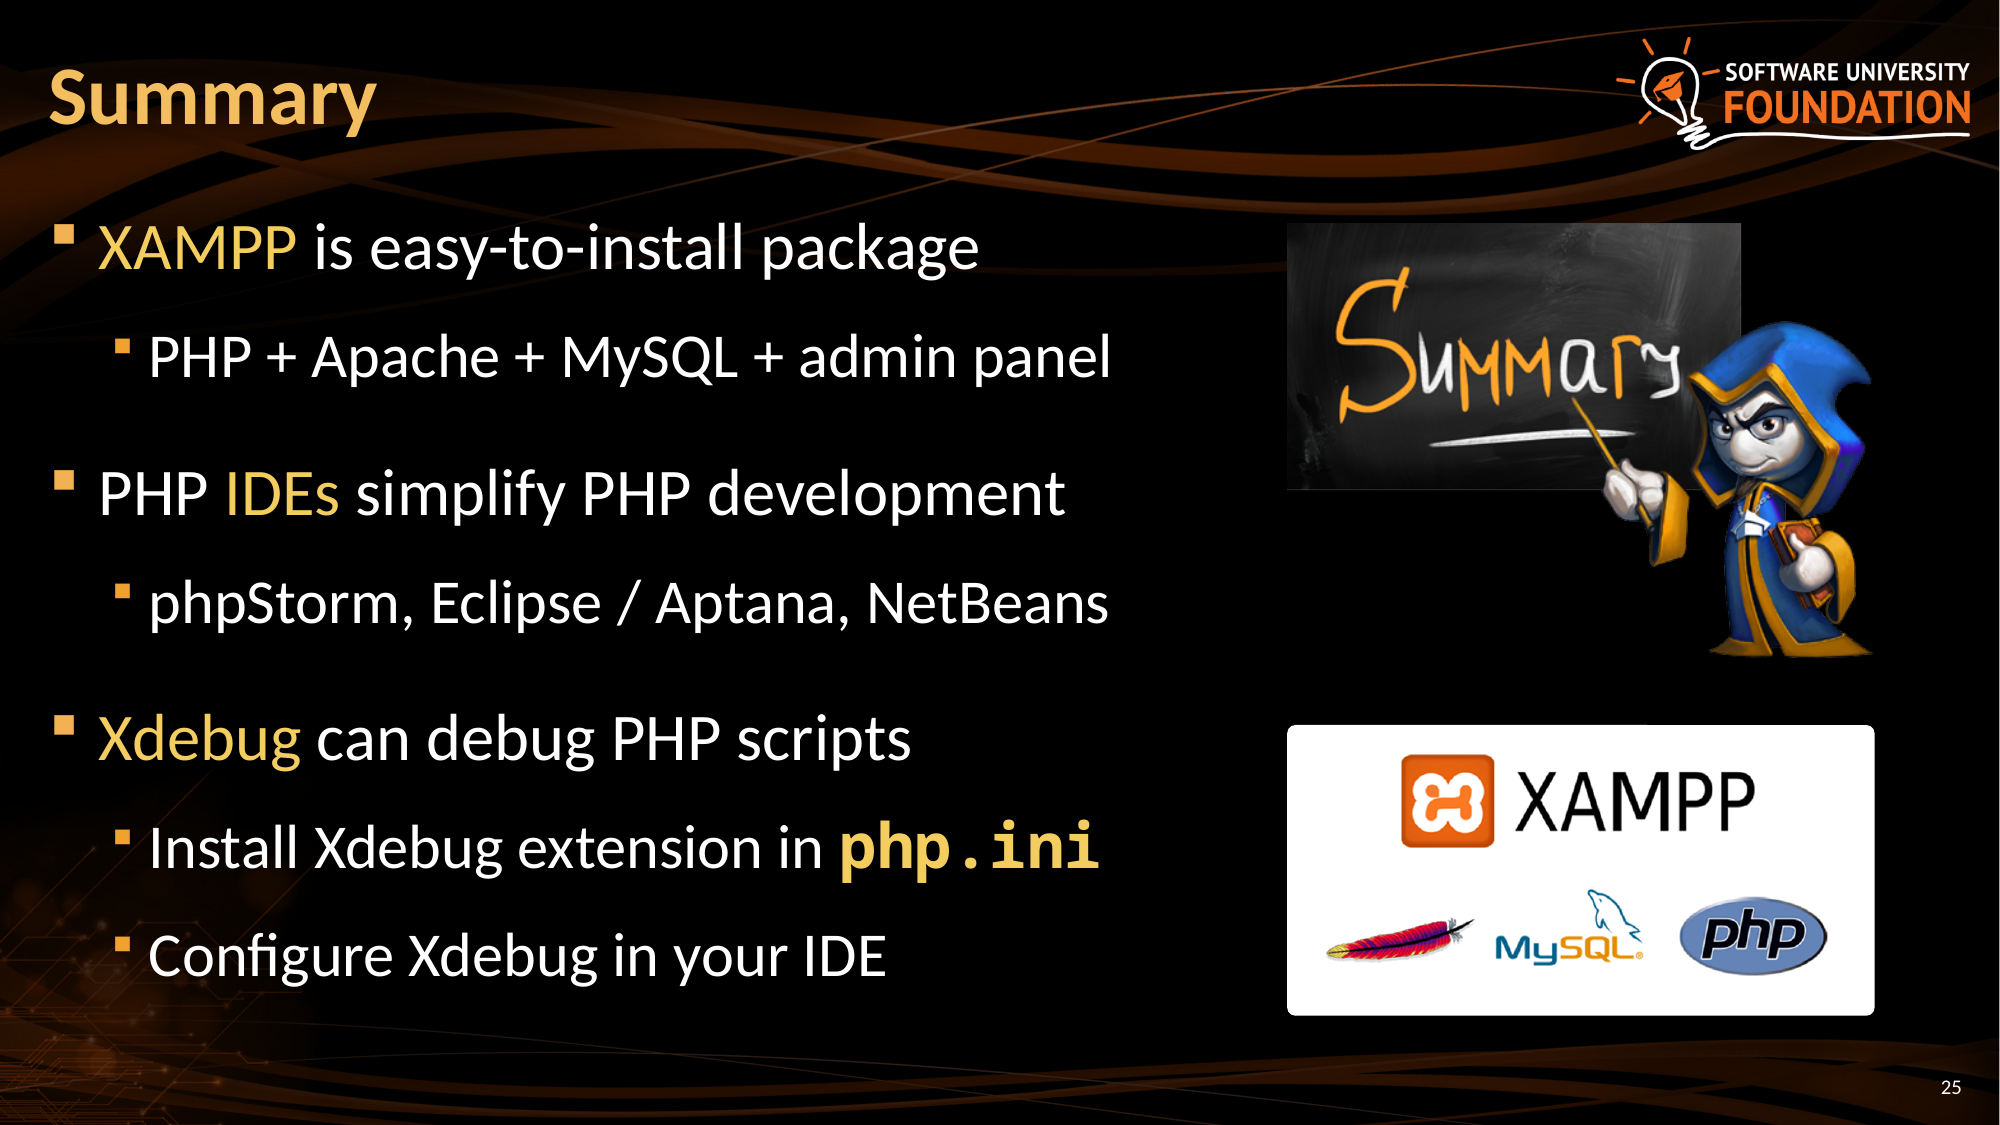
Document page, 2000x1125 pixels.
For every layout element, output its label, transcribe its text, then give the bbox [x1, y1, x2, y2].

slide_number 25 [1897, 1070, 1968, 1103]
title Summary [30, 6, 1602, 189]
list XAMPP is easy-to-install package PHP + Apache + MySQL + admin panel PHP IDEs simplify PHP development phpStorm, Eclipse / Aptana, NetBeans Xdebug can debug PHP scripts Install Xdebug extension in php.ini Configure Xdebug in your IDE [31, 189, 1363, 1103]
picture [0, 0, 2000, 1125]
